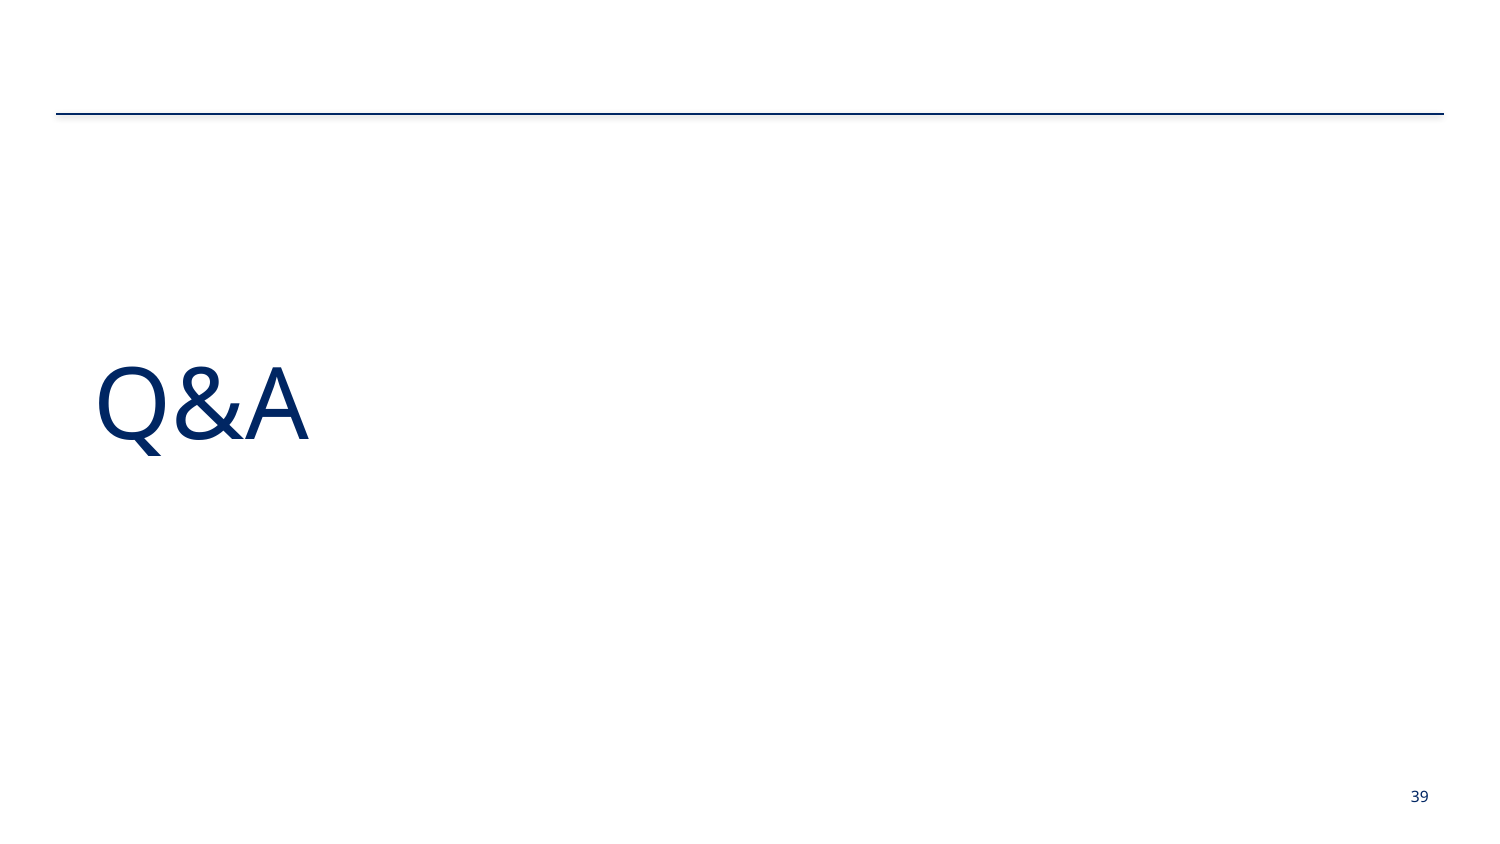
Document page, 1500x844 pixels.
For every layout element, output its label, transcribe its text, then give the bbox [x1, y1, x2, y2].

slide_number 39 [1314, 778, 1444, 816]
title Q&A [93, 360, 1444, 484]
